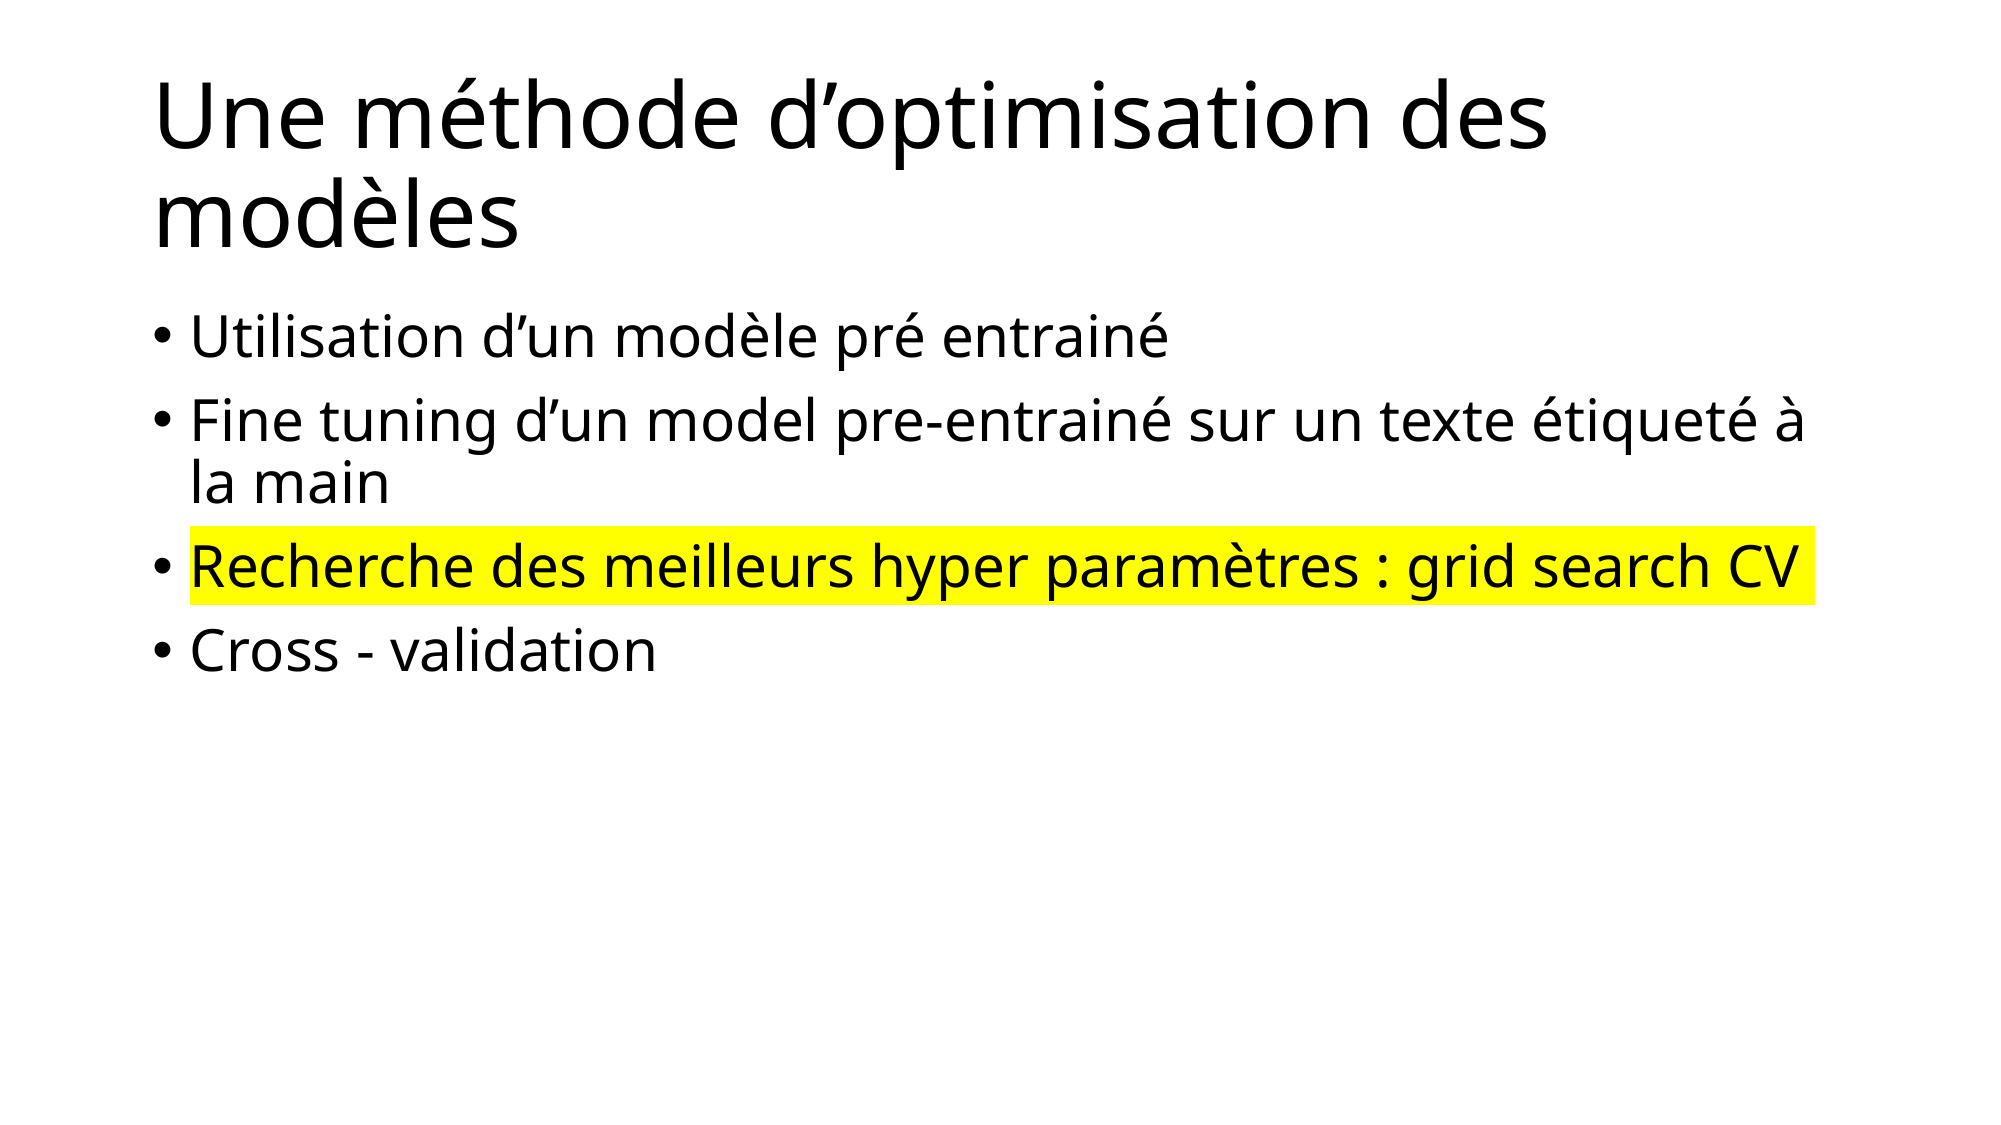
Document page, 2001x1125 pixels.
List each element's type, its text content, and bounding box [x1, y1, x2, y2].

list Utilisation d’un modèle pré entrainé Fine tuning d’un model pre-entrainé sur un texte étiqueté à la main Recherche des meilleurs hyper paramètres : grid search CV Cross - validation [137, 299, 1863, 1014]
title Une méthode d’optimisation des modèles [137, 59, 1863, 278]
